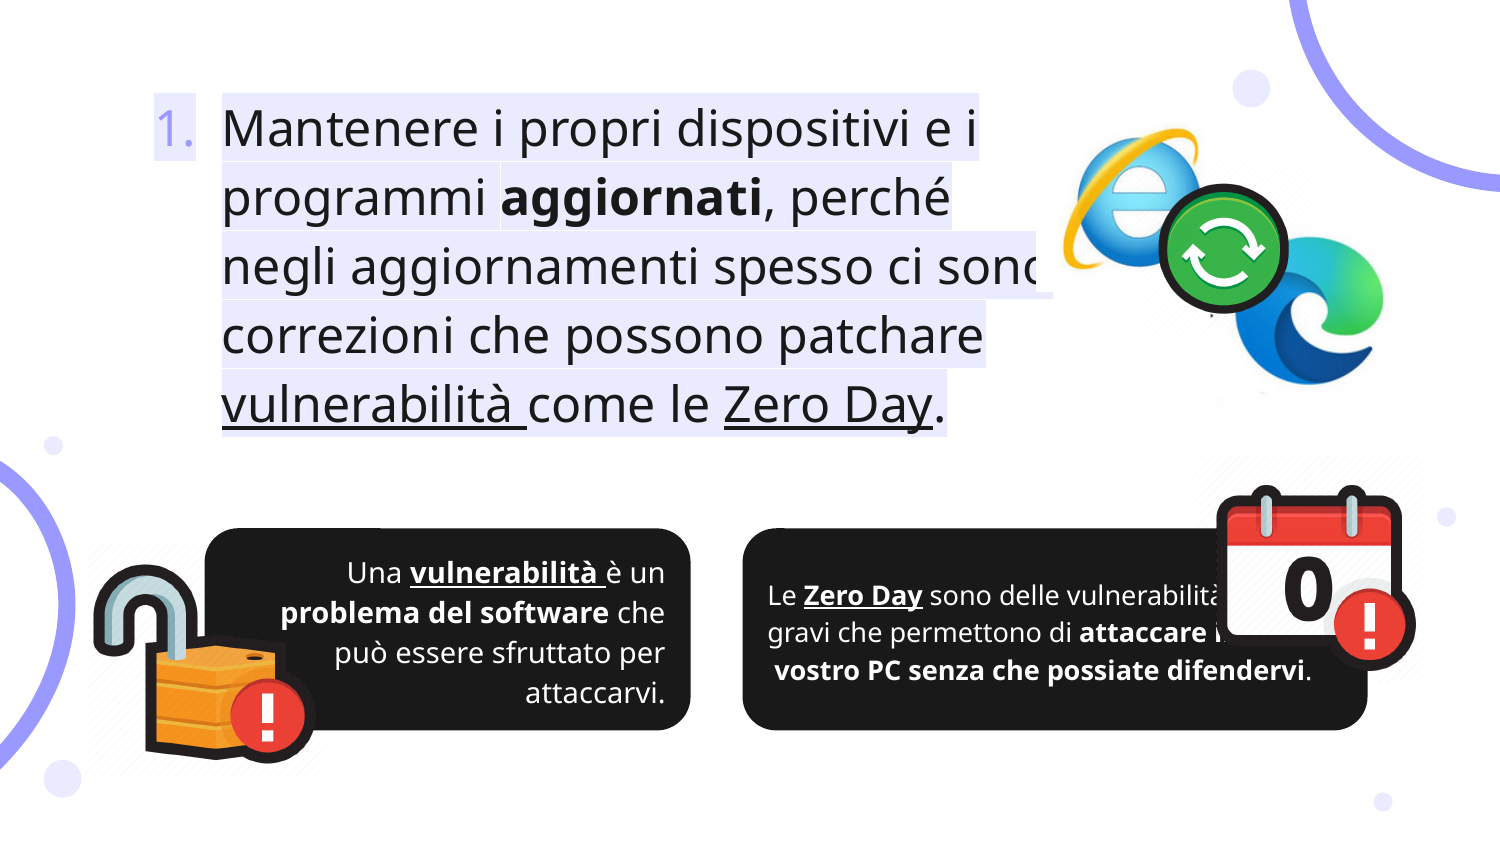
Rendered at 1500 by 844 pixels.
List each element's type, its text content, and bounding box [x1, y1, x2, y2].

text_box Mantenere i propri dispositivi e i programmi aggiornati, perché negli aggiornamenti spesso ci sono correzioni che possono patchare vulnerabilità come le Zero Day. [131, 72, 1072, 448]
picture [1035, 107, 1408, 423]
text_box Una vulnerabilità è un problema del software che può essere sfruttato per attaccarvi. [212, 528, 691, 731]
text_box Le Zero Day sono delle vulnerabilità gravi che permettono di attaccare il vostro PC senza che possiate difendervi. [742, 528, 1368, 731]
picture [1194, 456, 1423, 685]
picture [86, 541, 323, 778]
